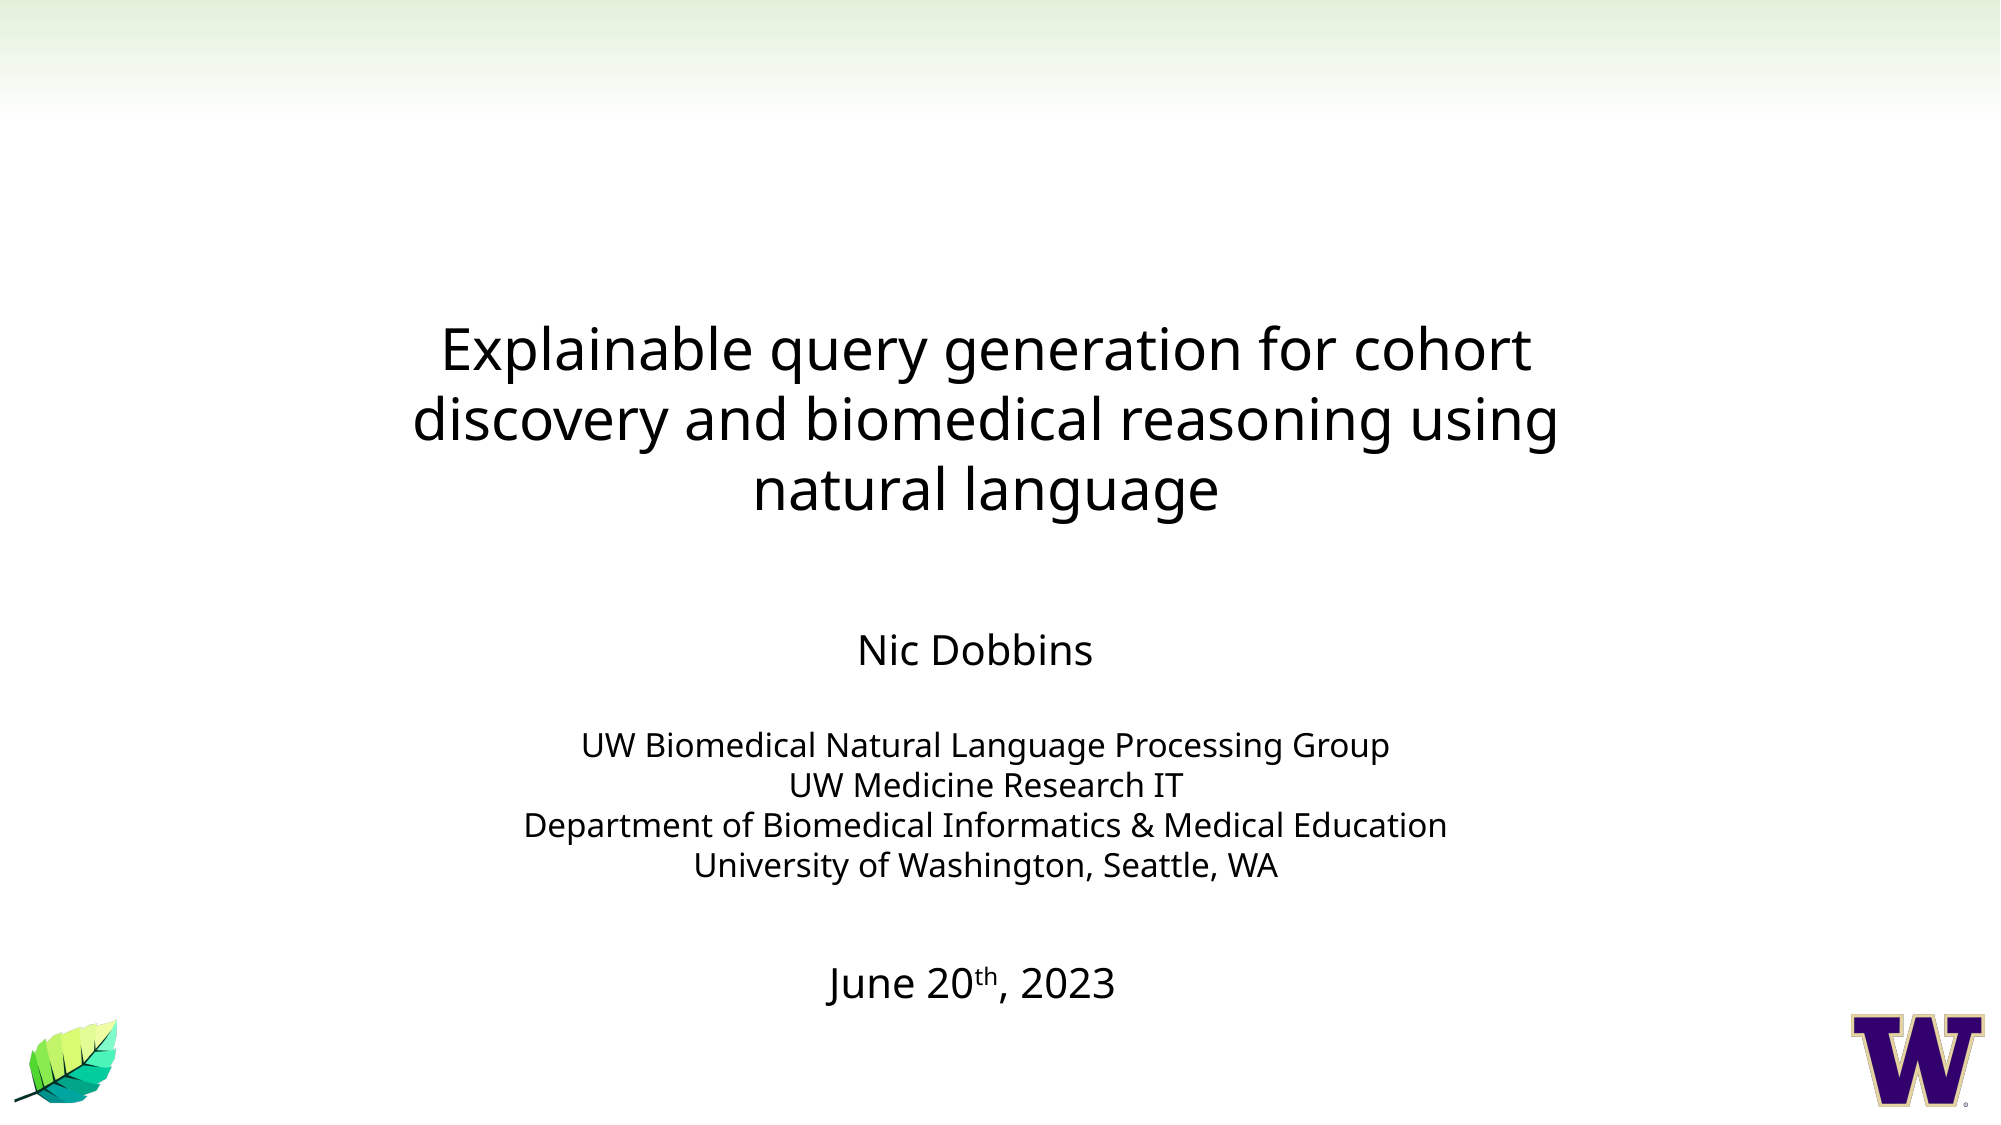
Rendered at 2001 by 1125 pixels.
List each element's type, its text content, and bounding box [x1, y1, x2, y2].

text_box June 20th, 2023 [814, 949, 1131, 1014]
text_box UW Biomedical Natural Language Processing Group UW Medicine Research IT Department of Biomedical Informatics & Medical Education University of Washington, Seattle, WA [508, 717, 1465, 892]
picture [0, 1005, 145, 1114]
text_box Nic Dobbins [842, 616, 1109, 682]
picture [1851, 1014, 1985, 1107]
text_box [0, 0, 2000, 120]
text_box Explainable query generation for cohort discovery and biomedical reasoning using natural language [359, 304, 1614, 530]
